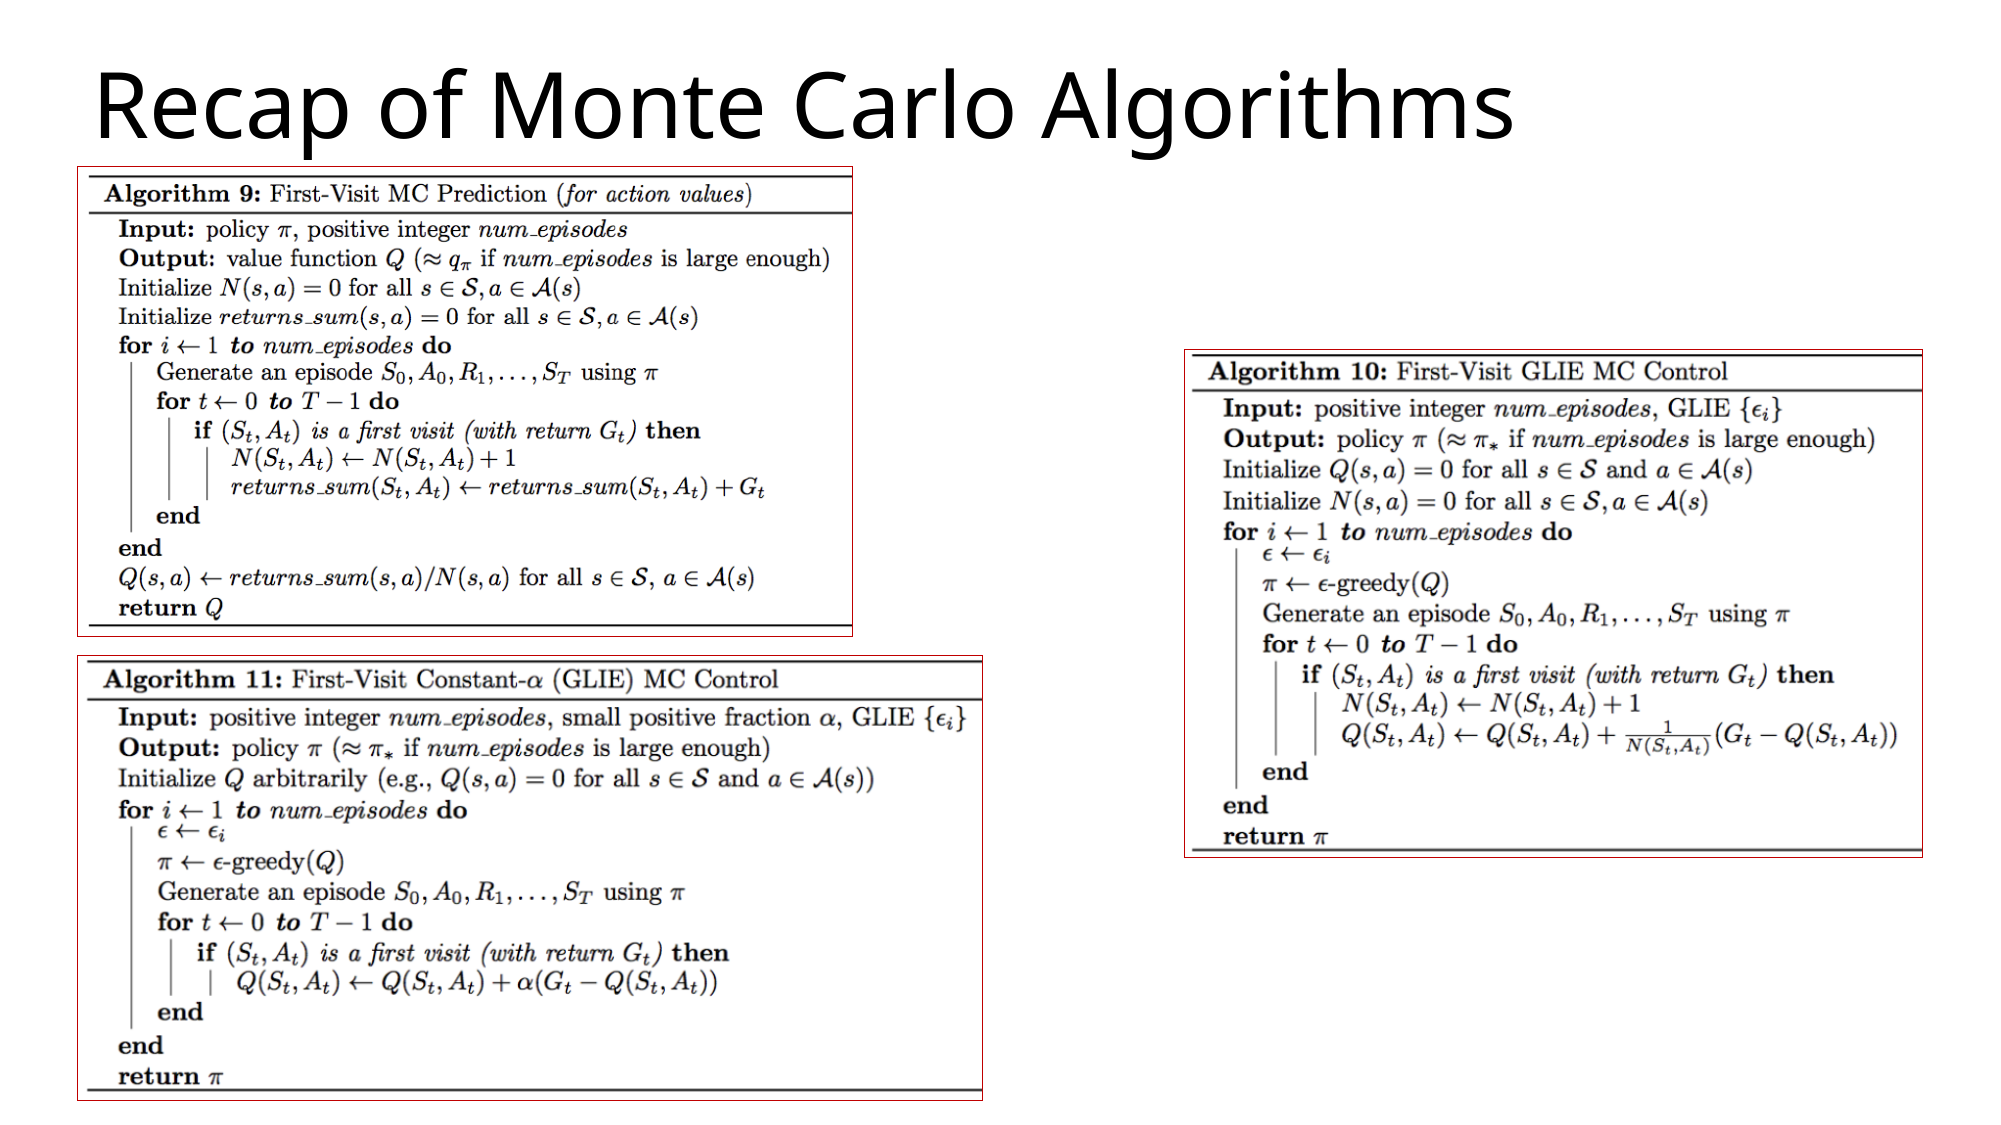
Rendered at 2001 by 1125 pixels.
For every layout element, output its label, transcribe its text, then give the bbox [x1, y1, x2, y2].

picture [77, 166, 853, 637]
picture [77, 655, 984, 1101]
title Recap of Monte Carlo Algorithms [77, 0, 1803, 218]
picture [1184, 349, 1923, 858]
